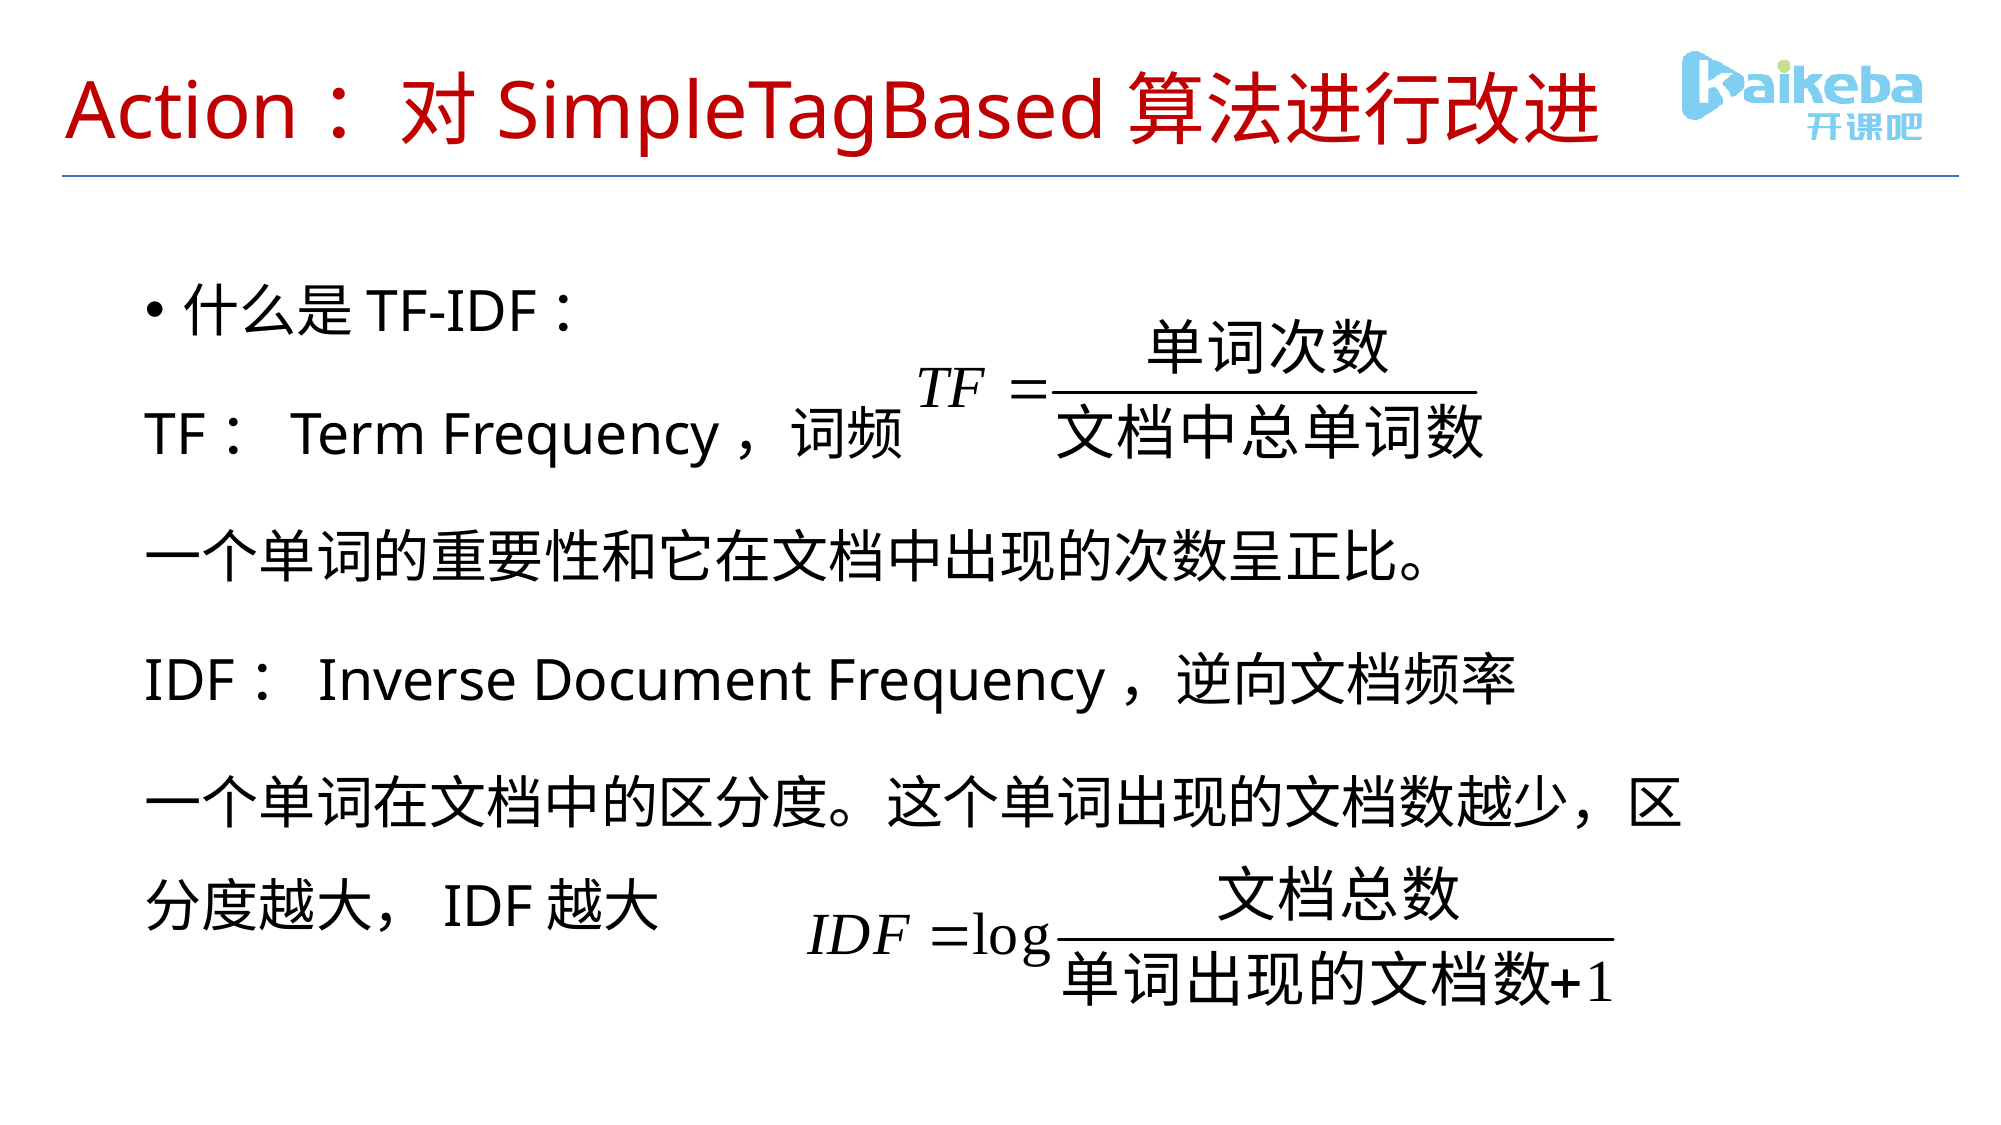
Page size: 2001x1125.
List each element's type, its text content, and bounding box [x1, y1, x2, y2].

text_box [796, 854, 1625, 1020]
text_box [909, 307, 1489, 473]
title Action：对SimpleTagBased算法进行改进 [57, 59, 1728, 167]
list 什么是TF-IDF： TF：Term Frequency，词频 一个单词的重要性和它在文档中出现的次数呈正比。 IDF：Inverse Document Frequency，逆向文档频率 一个单词在文档中的区分度。这个单词出现的文档数越少，区分度越大，IDF越大 [136, 232, 1737, 948]
table_cell 17 [1653, 21, 1950, 167]
